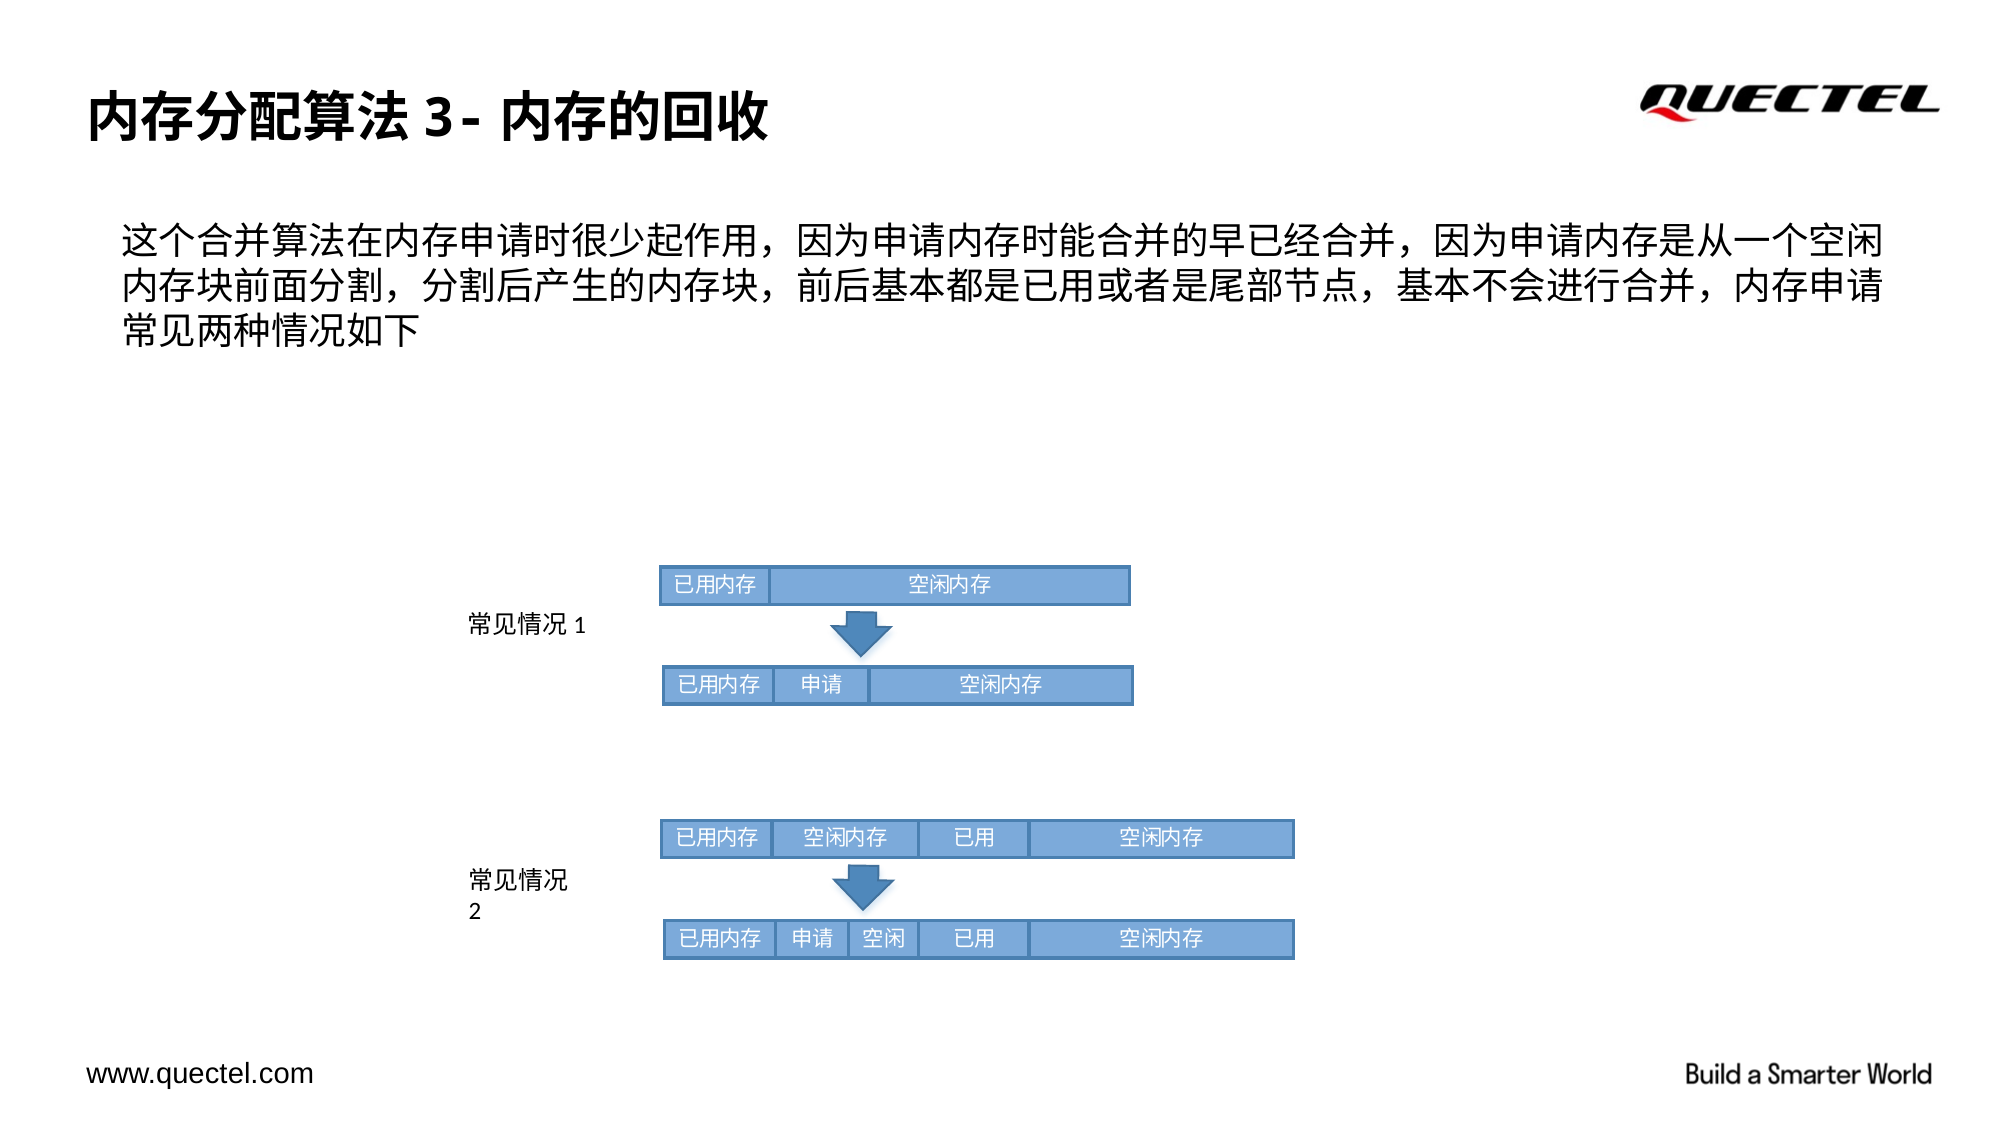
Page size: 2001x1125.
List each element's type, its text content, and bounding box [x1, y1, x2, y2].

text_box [454, 562, 1136, 706]
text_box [453, 815, 1297, 960]
picture [1637, 1015, 1981, 1125]
text_box 这个合并算法在内存申请时很少起作用，因为申请内存时能合并的早已经合并，因为申请内存是从一个空闲内存块前面分割，分割后产生的内存块，前后基本都是已用或者是尾部节点，基本不会进行合并，内存申请常见两种情况如下 [106, 210, 1922, 360]
picture [1595, 32, 1985, 165]
title 内存分配算法3-内存的回收 [71, 82, 1887, 156]
